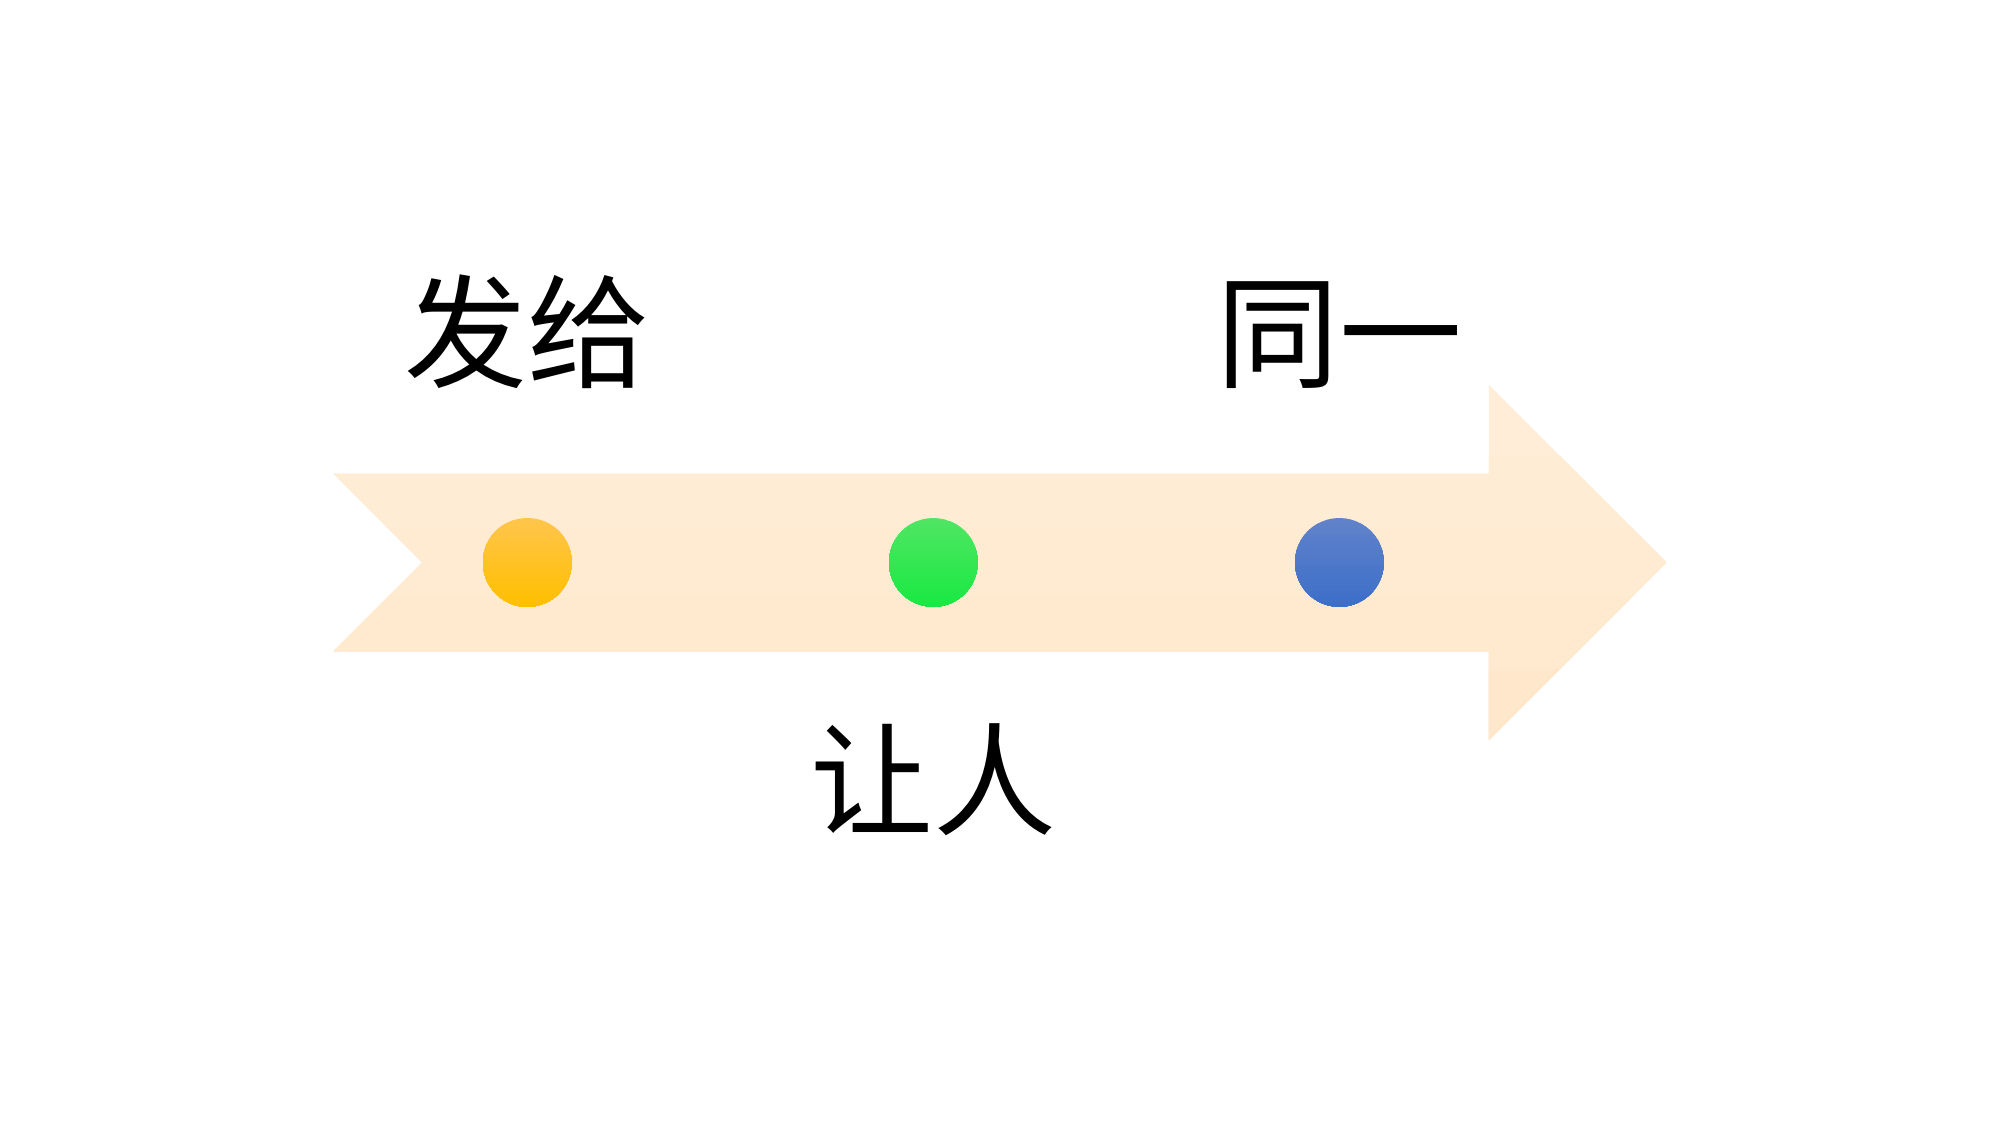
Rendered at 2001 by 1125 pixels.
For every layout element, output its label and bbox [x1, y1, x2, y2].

text_box [333, 117, 1667, 1007]
